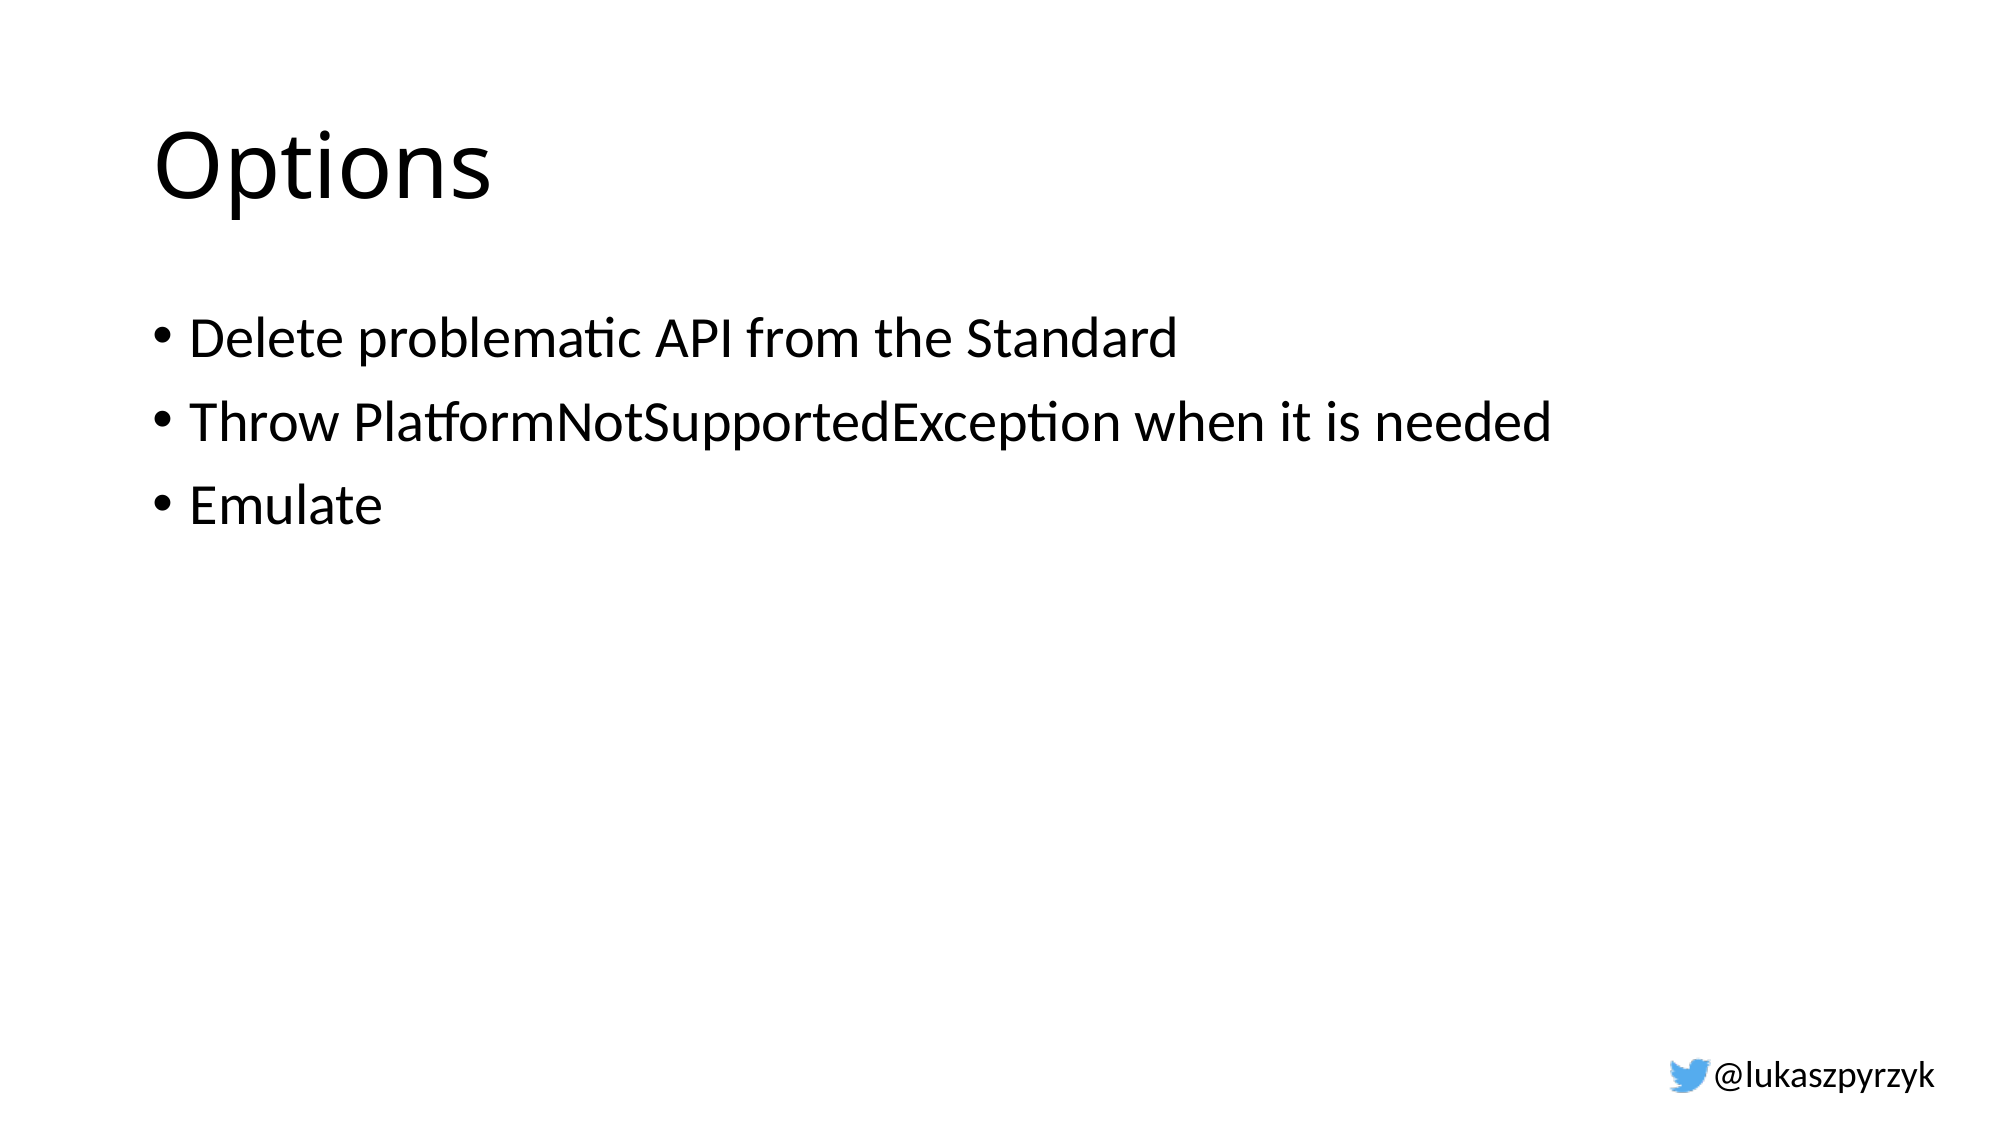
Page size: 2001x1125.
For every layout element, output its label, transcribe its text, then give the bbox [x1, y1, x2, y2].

list Delete problematic API from the Standard Throw PlatformNotSupportedException when it is needed Emulate [137, 299, 1863, 1014]
title Options [137, 59, 1863, 278]
picture [1669, 1054, 1711, 1096]
text_box @lukaszpyrzyk [1697, 1042, 1970, 1102]
